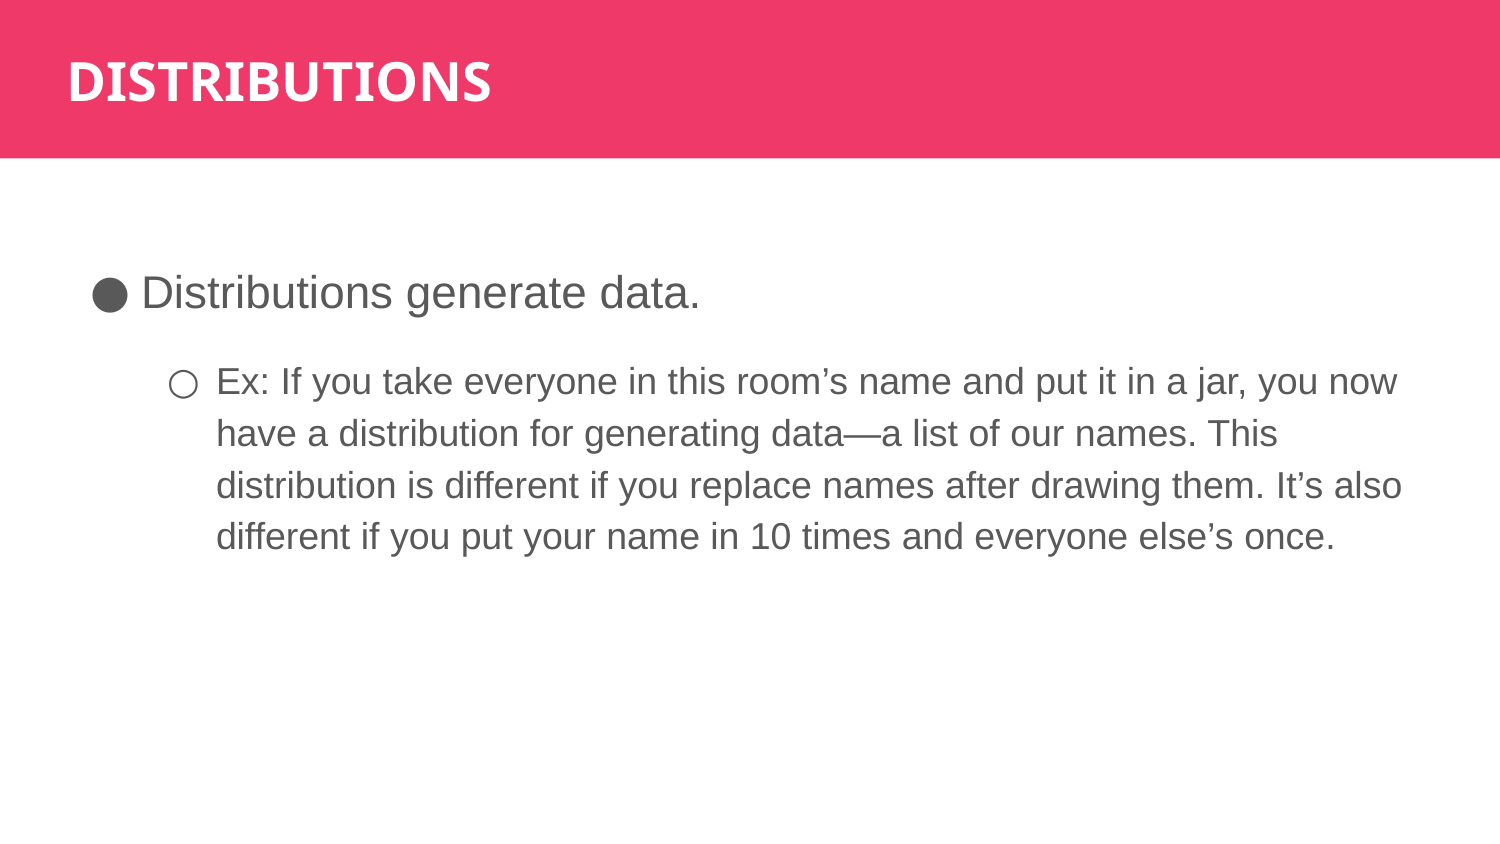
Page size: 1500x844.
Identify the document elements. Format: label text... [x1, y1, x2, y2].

text_box DISTRIBUTIONS [51, 32, 1135, 127]
list Distributions generate data. Ex: If you take everyone in this room’s name and put it in a jar, you now have a distribution for generating data—a list of our names. This distribution is different if you replace names after drawing them. It’s also different if you put your name in 10 times and everyone else’s once. [51, 239, 1483, 813]
